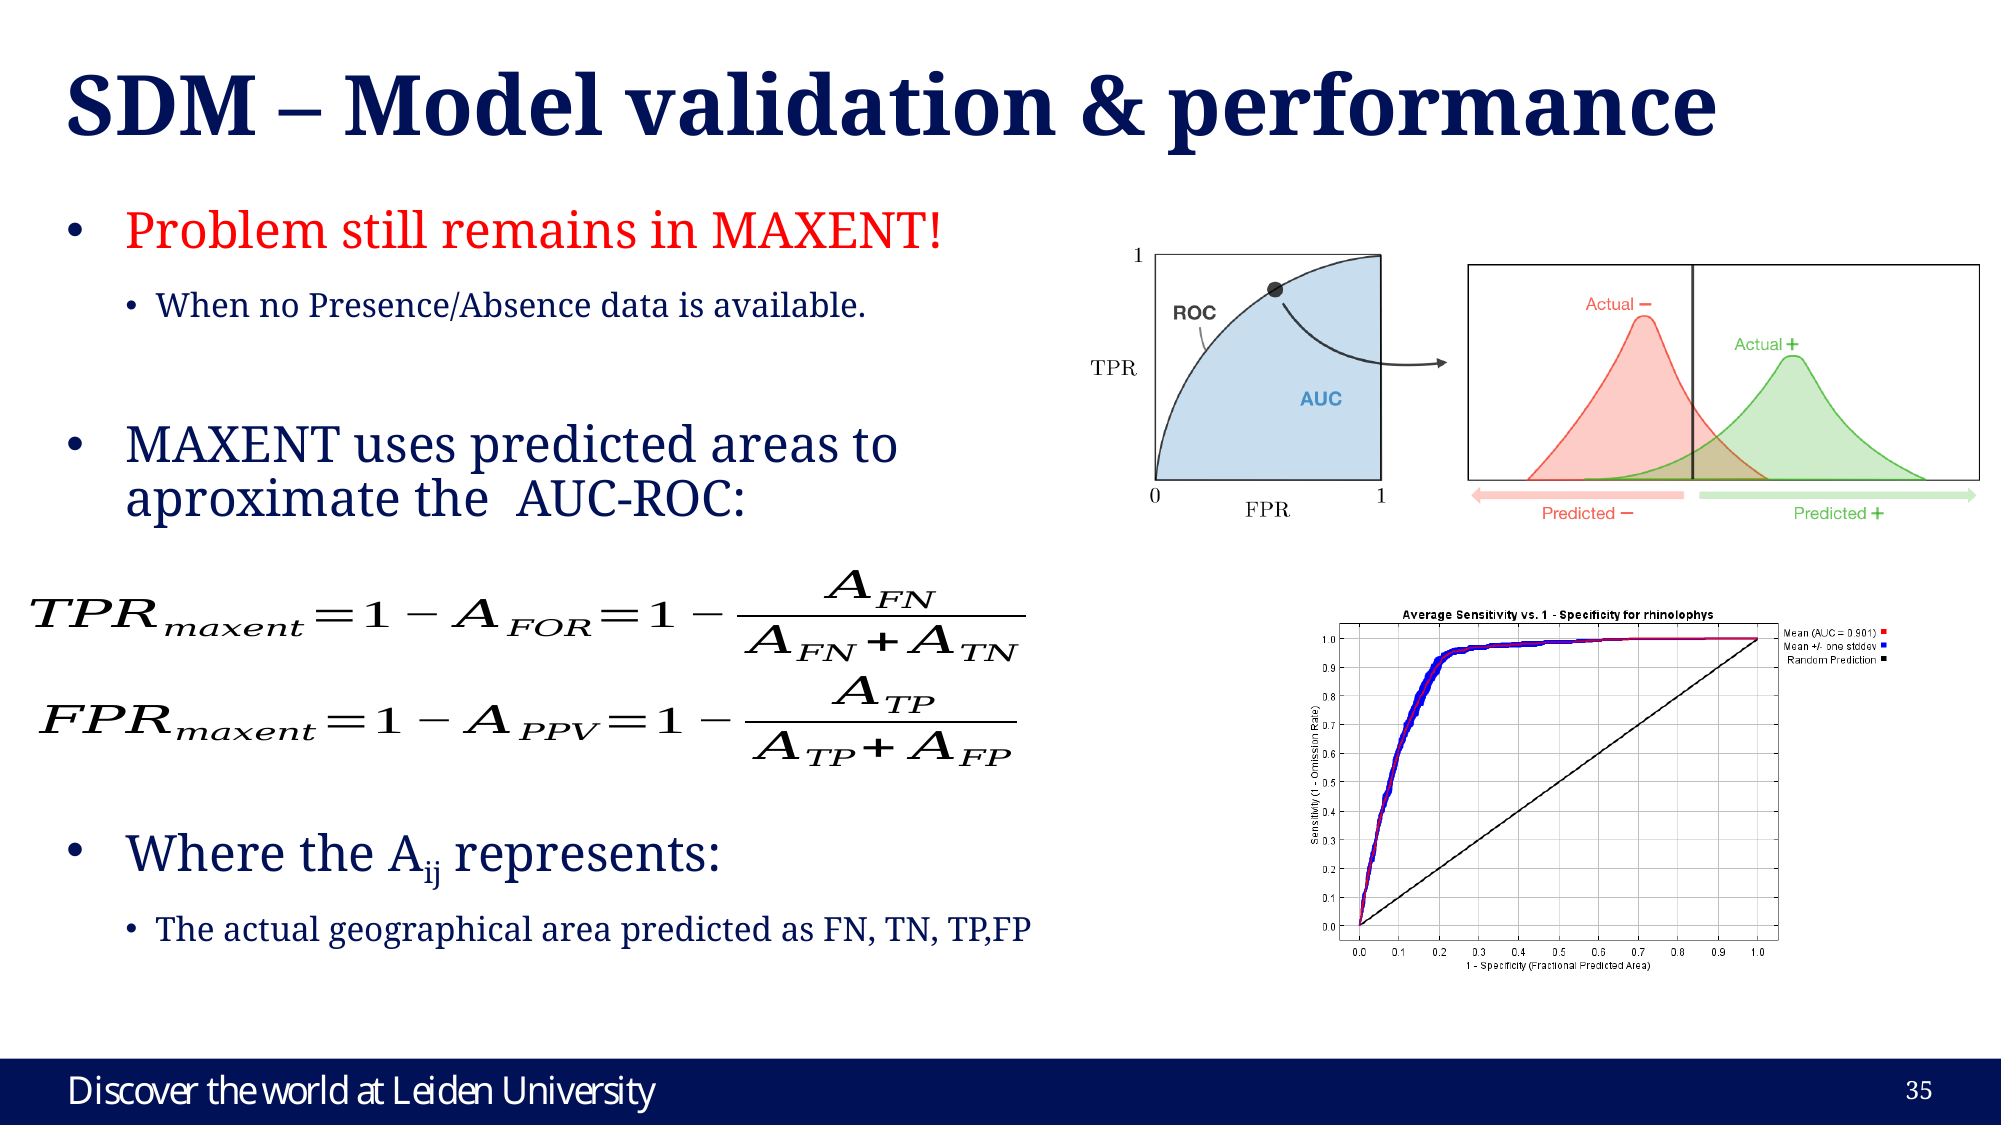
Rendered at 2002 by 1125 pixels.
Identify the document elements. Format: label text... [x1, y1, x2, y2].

picture [1307, 594, 1897, 973]
list Problem still remains in MAXENT! When no Presence/Absence data is available. MAXENT uses predicted areas to aproximate the AUC-ROC: Where the Aij represents: The actual geographical area predicted as FN, TN, TP,FP [66, 205, 1048, 1027]
picture [1086, 226, 1984, 531]
title SDM – Model validation & performance [66, 66, 1935, 138]
slide_number 35 [1498, 1061, 1949, 1122]
